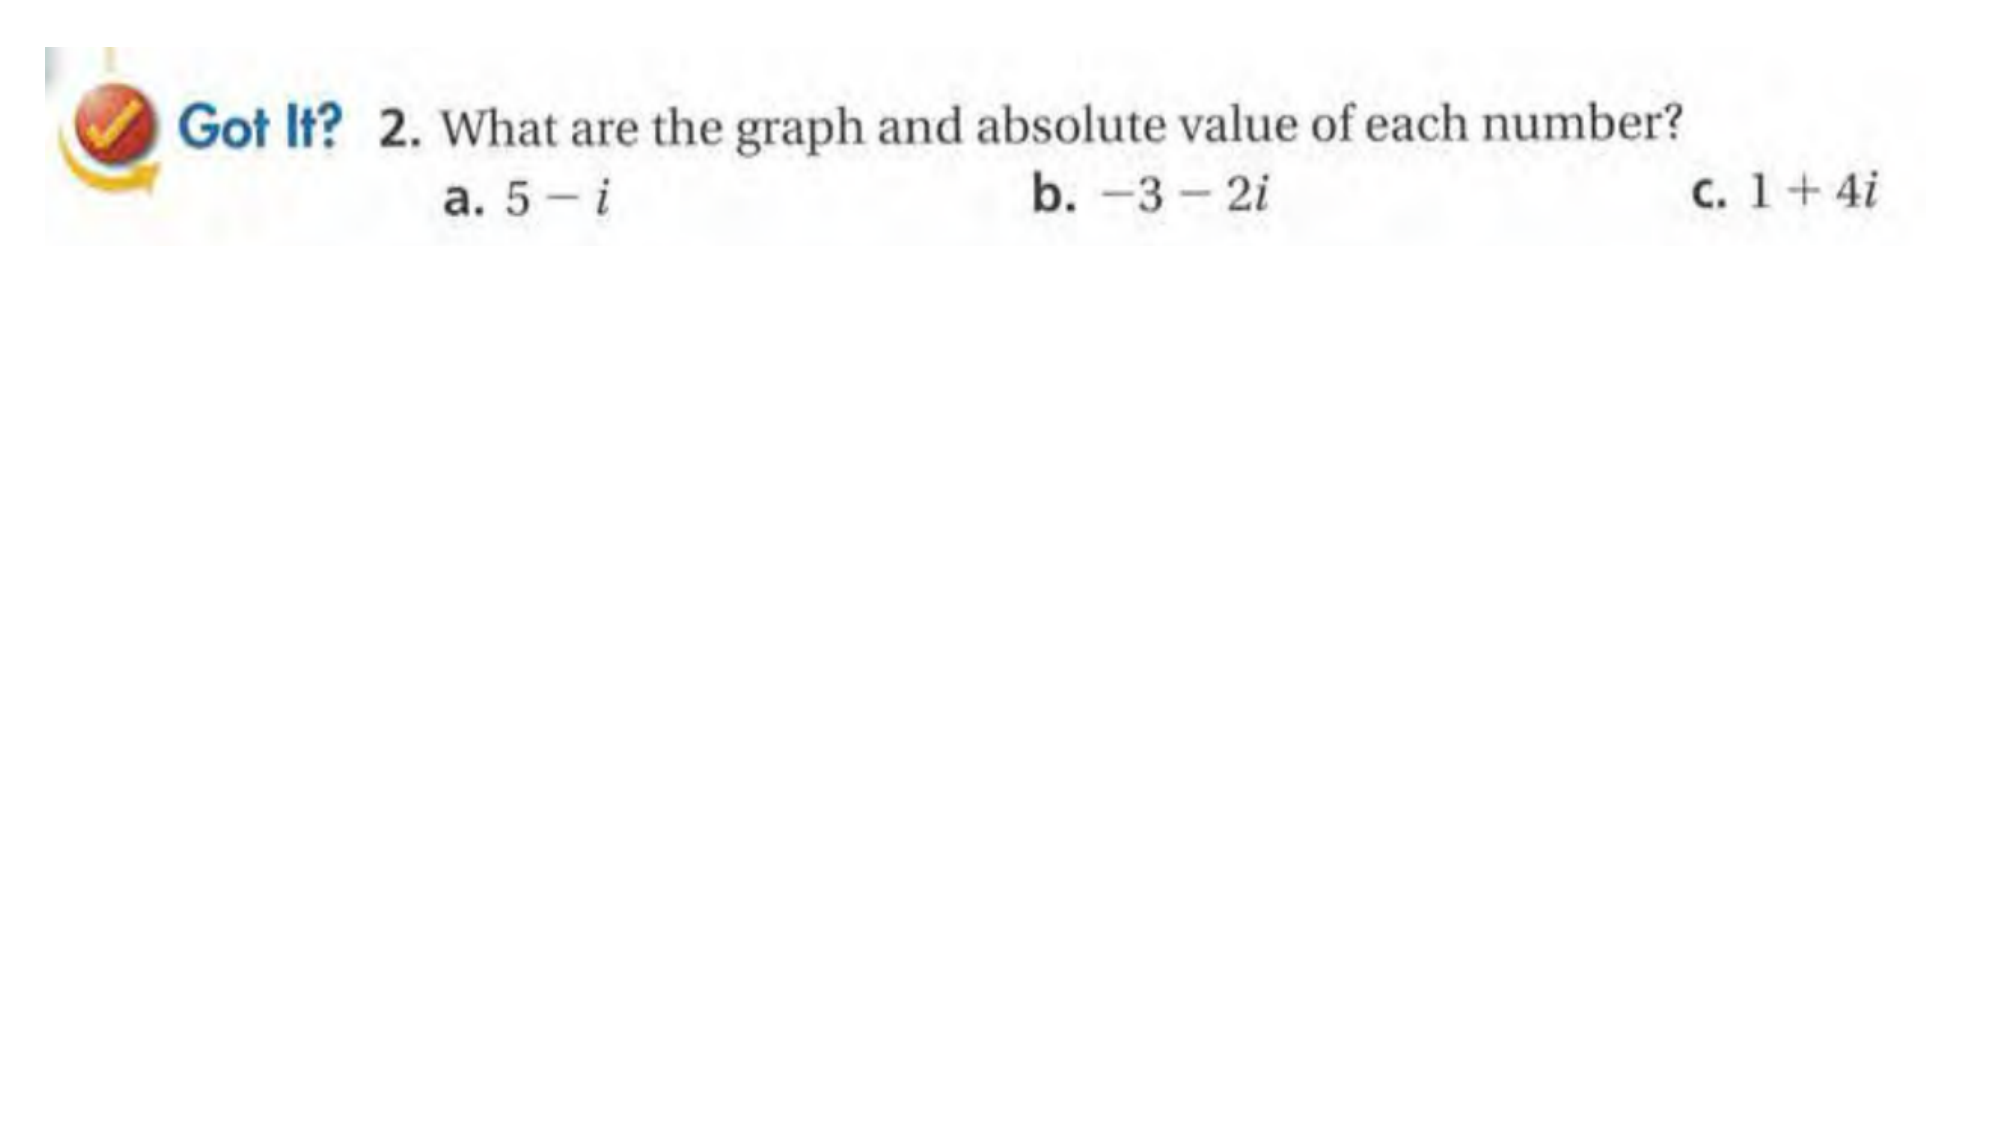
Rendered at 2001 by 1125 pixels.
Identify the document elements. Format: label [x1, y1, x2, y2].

picture [45, 47, 1926, 246]
